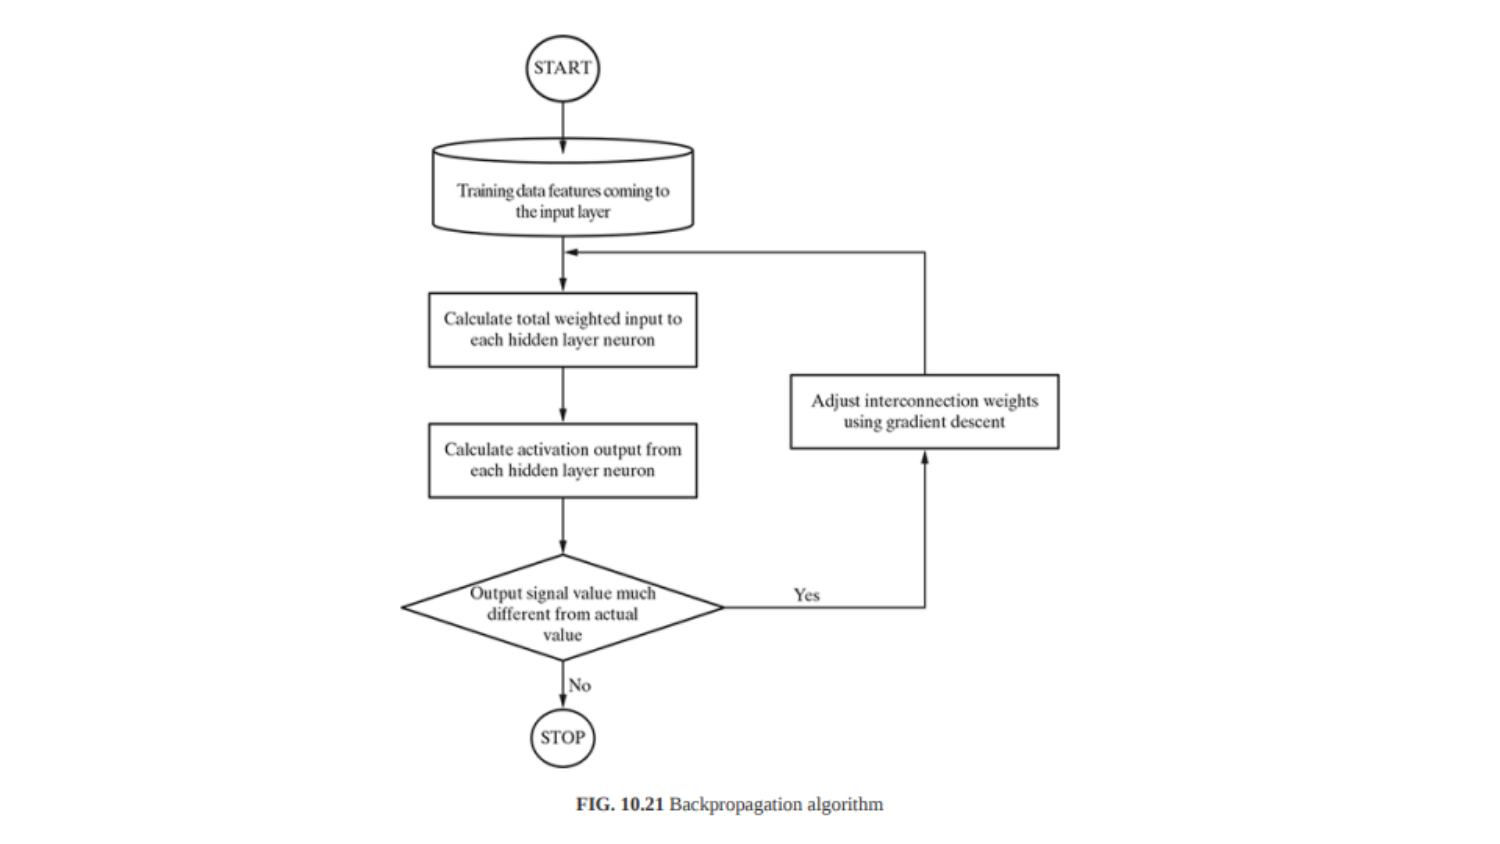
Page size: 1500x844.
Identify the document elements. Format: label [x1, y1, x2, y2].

picture [345, 2, 1155, 842]
